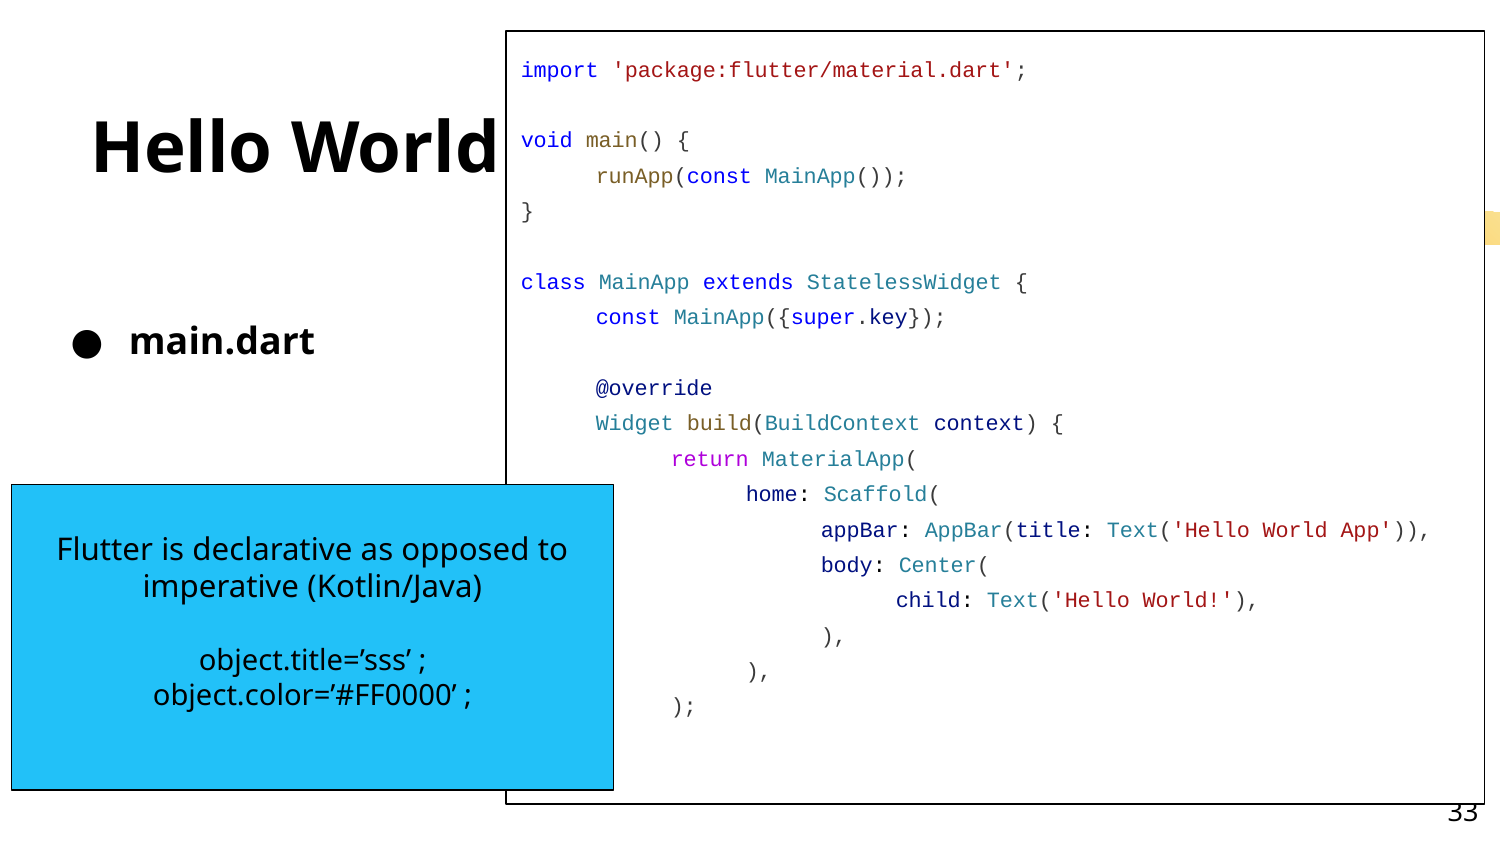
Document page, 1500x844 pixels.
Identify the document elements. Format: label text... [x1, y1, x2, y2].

subtitle main.dart [38, 279, 505, 365]
text_box import 'package:flutter/material.dart'; void main() { runApp(const MainApp()); } class MainApp extends StatelessWidget { const MainApp({super.key}); @override Widget build(BuildContext context) { return MaterialApp( home: Scaffold( appBar: AppBar(title: Text('Hello World App')), body: Center( child: Text('Hello World!'), ), ), ); } } [505, 31, 1485, 804]
title Hello World ! in Flutter [17, 37, 505, 251]
text_box Flutter is declarative as opposed to imperative (Kotlin/Java) object.title=’sss’ ; object.color=’#FF0000’ ; [11, 484, 614, 790]
slide_number ‹#› [1403, 779, 1494, 844]
